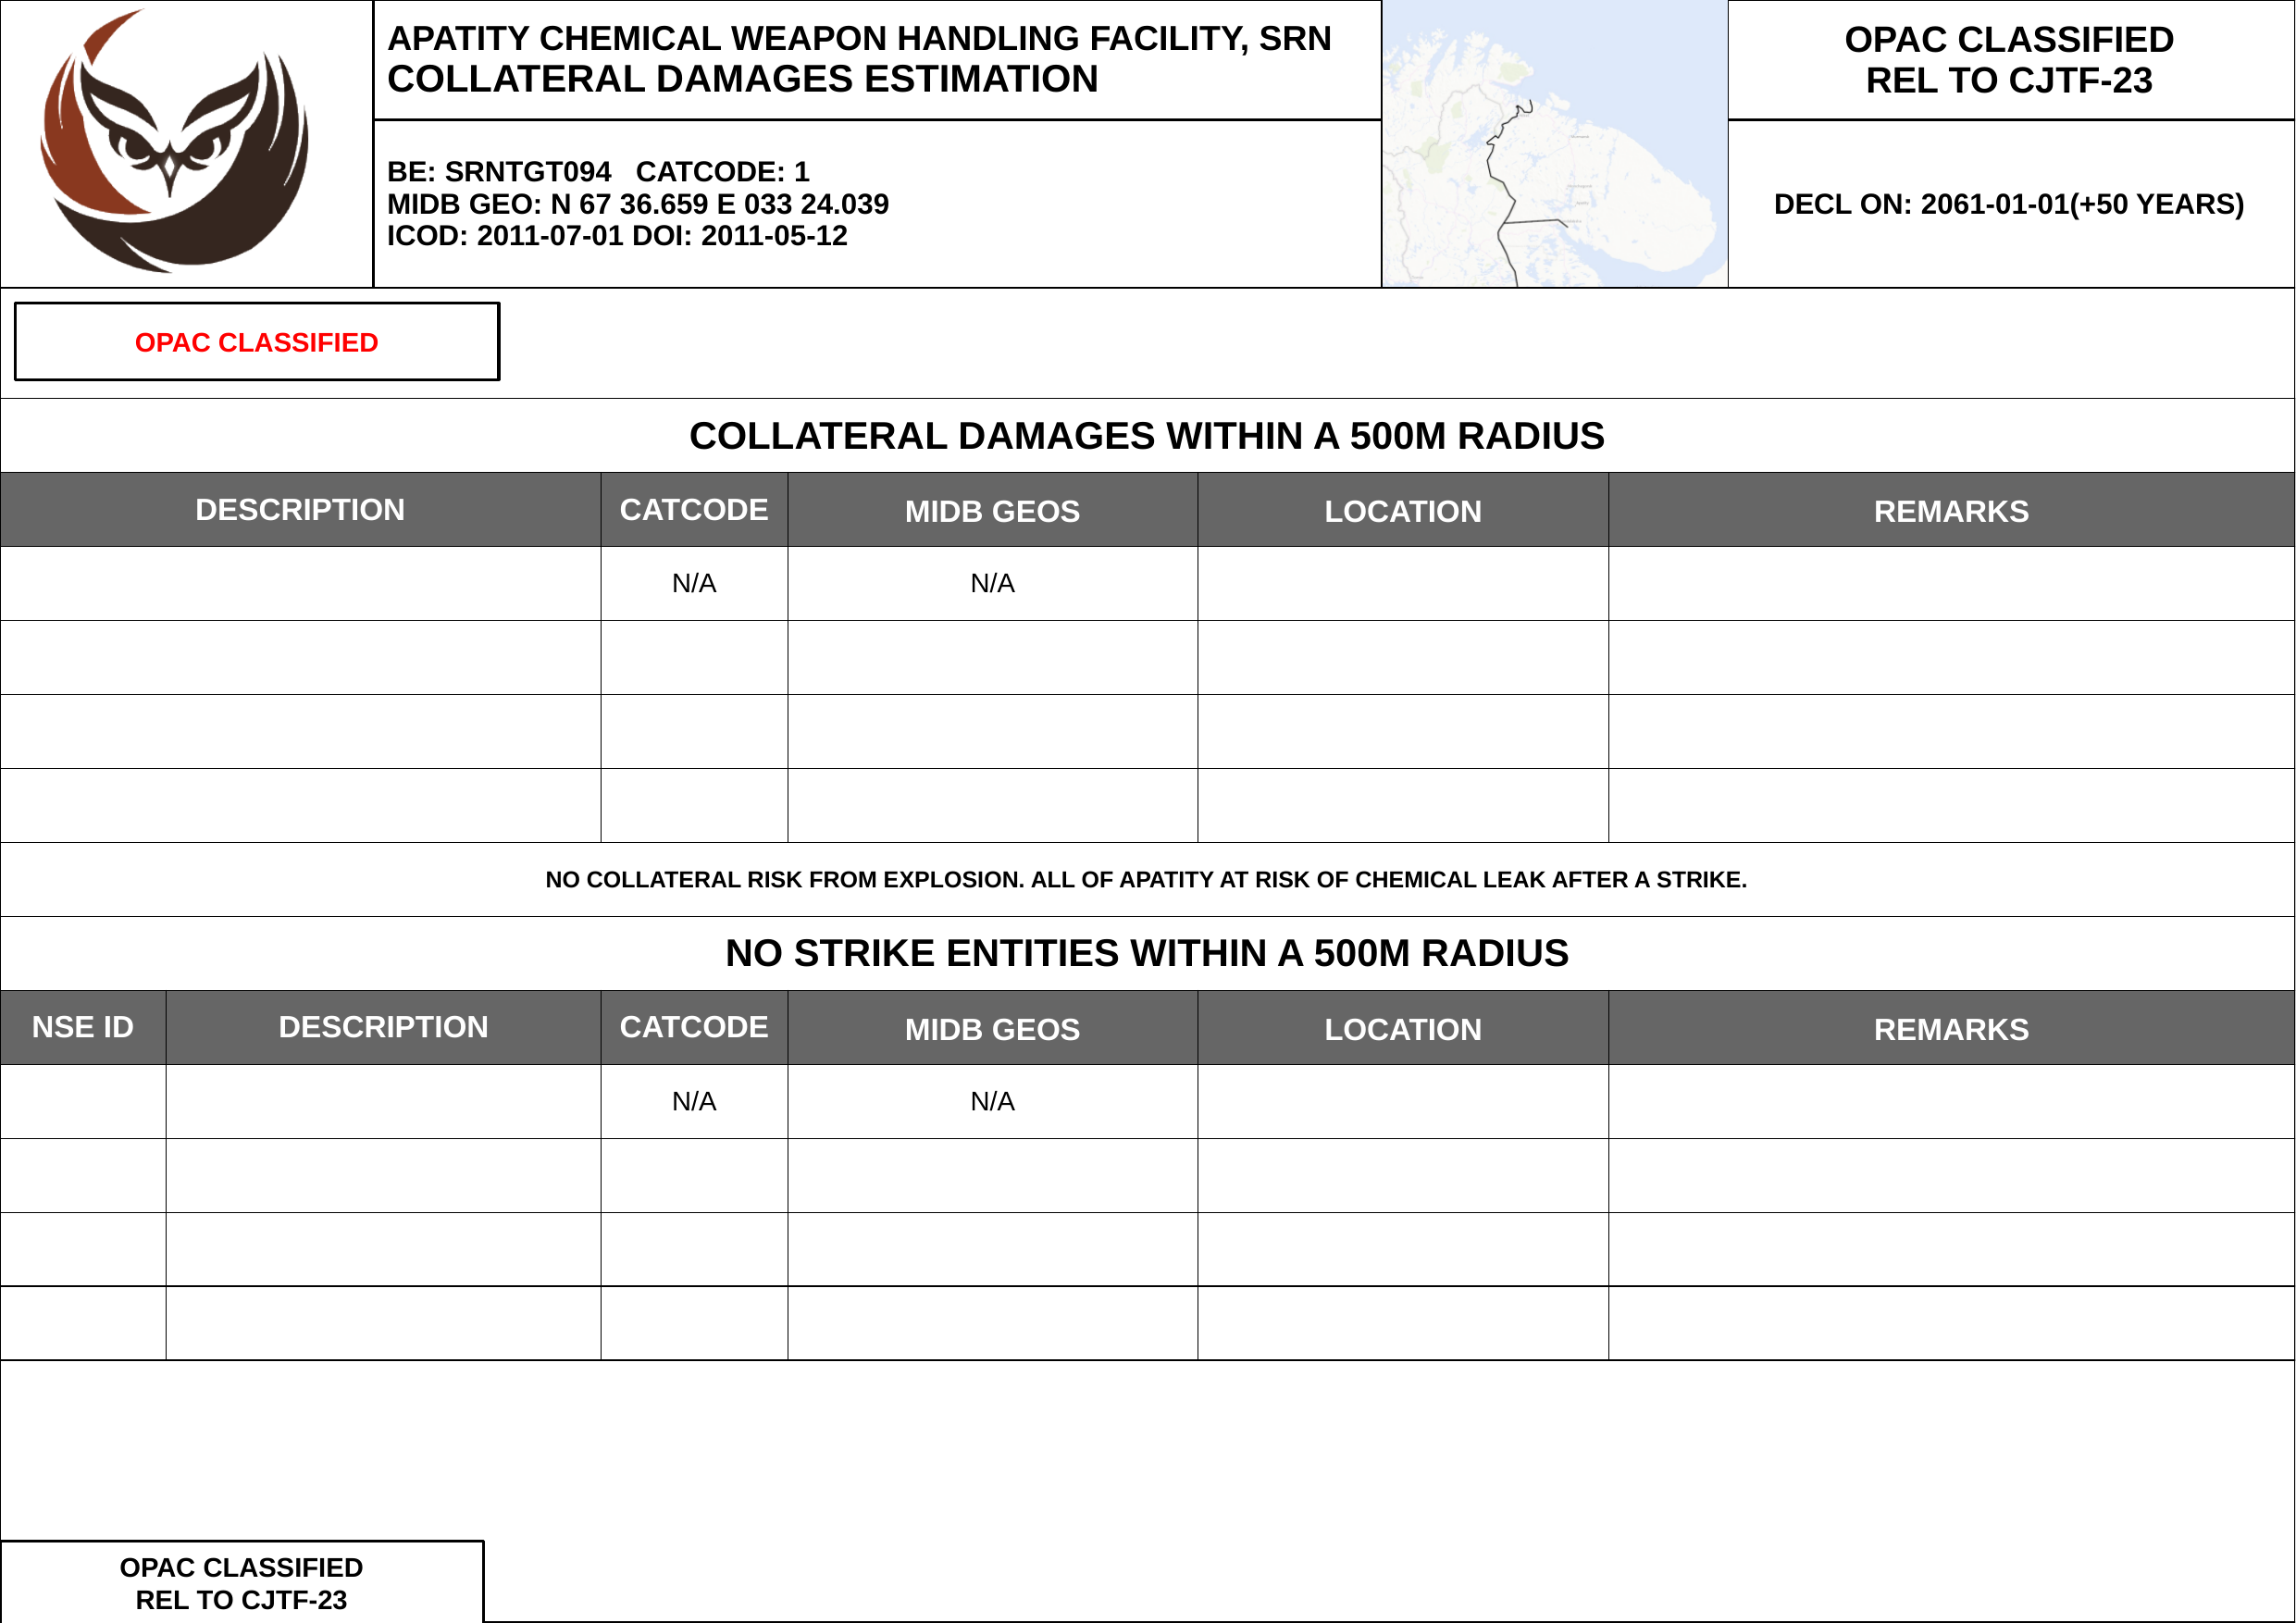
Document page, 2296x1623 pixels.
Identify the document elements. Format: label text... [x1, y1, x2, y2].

table_cell [788, 769, 1198, 842]
table_cell [788, 1139, 1198, 1212]
text_box OPAC CLASSIFIED REL TO CJTF-23 [0, 1541, 484, 1623]
table_cell [1609, 769, 2294, 842]
table_cell [1609, 1065, 2294, 1138]
table_cell DESCRIPTION [1, 473, 601, 546]
text_box OPAC CLASSIFIED [15, 303, 499, 380]
table_cell [1, 547, 601, 620]
table_cell [1198, 1065, 1608, 1138]
table_cell BE: SRNTGT094 CATCODE: 1 MIDB GEO: N 67 36.659 E 033 24.039 ICOD: 2011-07-01 DOI: 2011-05-12 [375, 121, 1377, 287]
picture [0, 0, 339, 298]
table_cell DESCRIPTION [167, 991, 601, 1064]
table_cell [167, 1065, 601, 1138]
table_cell NO COLLATERAL RISK FROM EXPLOSION. ALL OF APATITY AT RISK OF CHEMICAL LEAK AFTER A STRIKE. [1, 843, 2294, 916]
table_cell MIDB GEOS [788, 473, 1198, 546]
table_cell LOCATION [1198, 473, 1608, 546]
table_cell [602, 1213, 788, 1285]
table_cell [167, 1287, 601, 1359]
table_header OPAC CLASSIFIED REL TO CJTF-23 [1731, 1, 2294, 118]
table_cell [602, 621, 788, 694]
table_cell N/A [788, 1065, 1198, 1138]
table_cell N/A [602, 547, 788, 620]
table_cell [602, 1139, 788, 1212]
table_cell [1198, 621, 1608, 694]
table_cell [1, 1139, 166, 1212]
table_cell [1, 1213, 166, 1285]
table_cell CATCODE [602, 473, 788, 546]
table_cell [1, 1361, 2294, 1621]
table_cell [1198, 769, 1608, 842]
table_header [341, 1, 372, 287]
table_cell [1, 1287, 166, 1359]
table_cell [788, 695, 1198, 768]
table_cell [1, 695, 601, 768]
table_cell [1609, 1287, 2294, 1359]
table_cell N/A [788, 547, 1198, 620]
table_cell DECL ON: 2061-01-01(+50 YEARS) [1732, 121, 2294, 287]
table_header APATITY CHEMICAL WEAPON HANDLING FACILITY, SRN COLLATERAL DAMAGES ESTIMATION [375, 1, 1379, 118]
table_cell [1198, 547, 1608, 620]
table_cell [602, 695, 788, 768]
table_cell [788, 1213, 1198, 1285]
table_cell [167, 1139, 601, 1212]
table_cell [1198, 695, 1608, 768]
table_cell LOCATION [1198, 991, 1608, 1064]
table_cell [602, 1287, 788, 1359]
table_cell [1198, 1139, 1608, 1212]
table_cell [167, 1213, 601, 1285]
table_cell [1609, 547, 2294, 620]
table_cell [602, 769, 788, 842]
table_cell NO STRIKE ENTITIES WITHIN A 500M RADIUS [1, 917, 2294, 990]
table_cell [788, 621, 1198, 694]
table_cell MIDB GEOS [788, 991, 1198, 1064]
table_cell [788, 1287, 1198, 1359]
table_cell [1609, 695, 2294, 768]
table_cell [1609, 621, 2294, 694]
table_cell [1609, 1139, 2294, 1212]
table_cell [1, 621, 601, 694]
table_cell [1609, 1213, 2294, 1285]
table_header COLLATERAL DAMAGES WITHIN A 500M RADIUS [1, 399, 2294, 472]
table_cell CATCODE [602, 991, 788, 1064]
table_cell REMARKS [1609, 473, 2294, 546]
table_cell [1, 289, 2294, 398]
table_cell [1, 769, 601, 842]
table_cell NSE ID [1, 991, 166, 1064]
table_cell [1198, 1287, 1608, 1359]
table_cell [1, 1065, 166, 1138]
table_cell REMARKS [1609, 991, 2294, 1064]
table_cell [1198, 1213, 1608, 1285]
table_cell N/A [602, 1065, 788, 1138]
picture [1382, 0, 1729, 287]
